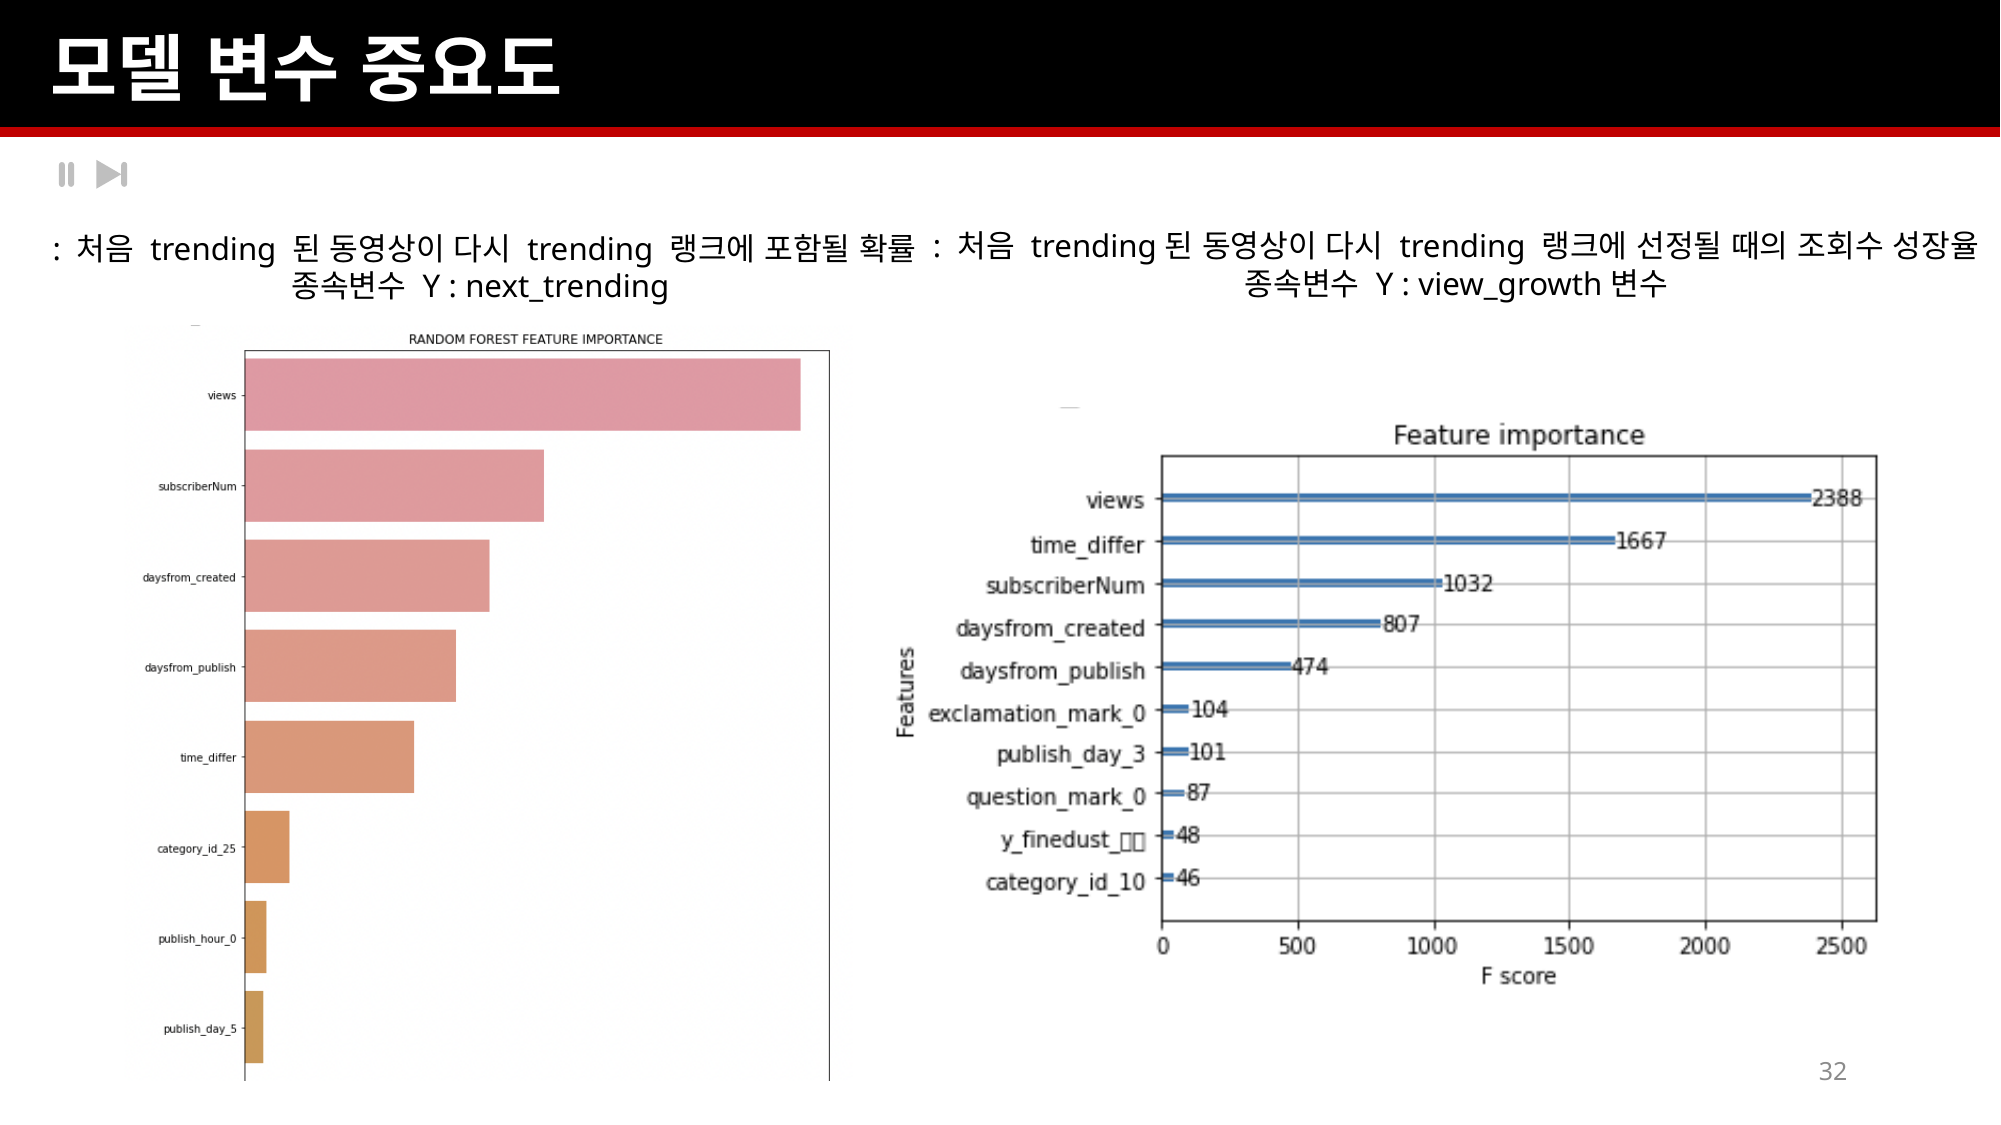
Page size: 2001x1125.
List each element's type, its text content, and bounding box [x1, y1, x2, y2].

picture [880, 407, 1921, 1000]
text_box [0, 0, 2000, 127]
text_box 모델 변수 중요도 [36, 14, 761, 117]
slide_number 32 [1412, 1042, 1863, 1103]
picture [124, 325, 853, 1081]
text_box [58, 159, 128, 189]
